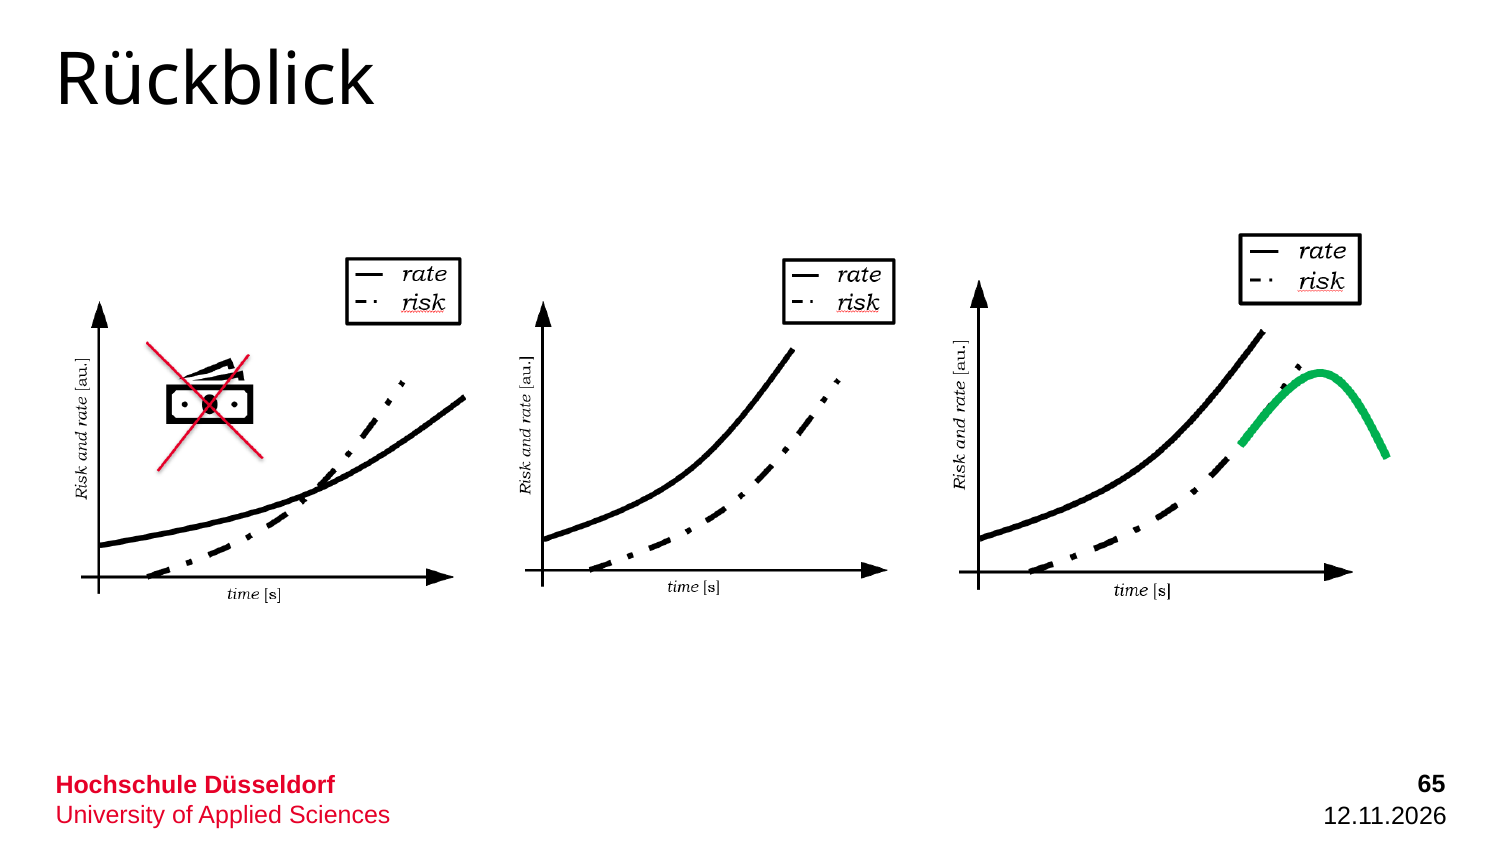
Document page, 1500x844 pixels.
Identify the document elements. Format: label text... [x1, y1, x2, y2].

picture [36, 237, 489, 610]
picture [503, 247, 907, 610]
slide_number 65 [1283, 759, 1461, 815]
picture [929, 224, 1396, 610]
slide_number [1305, 785, 1463, 844]
title Rückblick [39, 24, 1461, 160]
